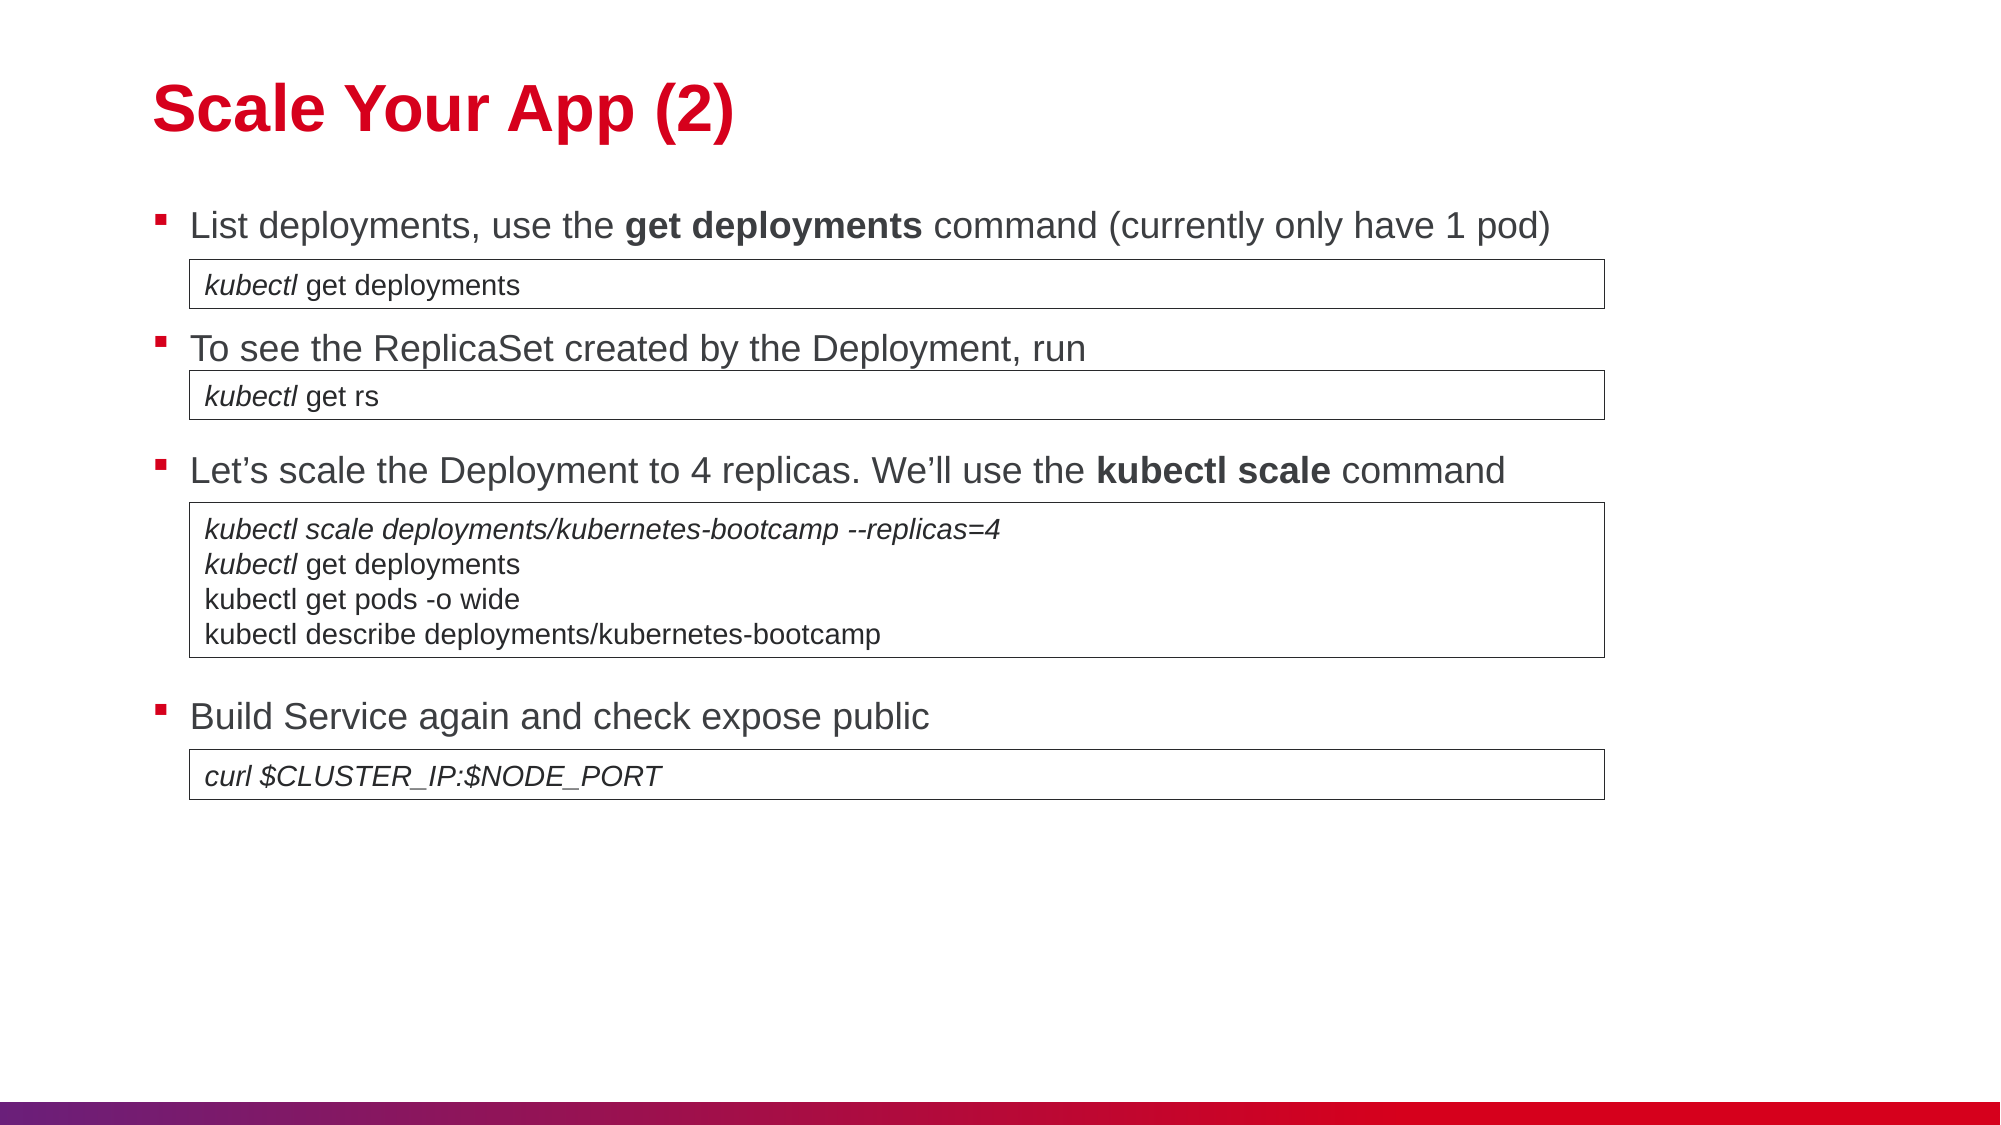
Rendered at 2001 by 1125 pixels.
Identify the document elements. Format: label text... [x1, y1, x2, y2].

text_box kubectl get deployments [189, 259, 1605, 309]
list List deployments, use the get deployments command (currently only have 1 pod) To see the ReplicaSet created by the Deployment, run Let’s scale the Deployment to 4 replicas. We’ll use the kubectl scale command Build Service again and check expose public [137, 198, 1826, 959]
text_box curl $CLUSTER_IP:$NODE_PORT [189, 749, 1605, 800]
title Scale Your App (2) [137, 66, 1826, 155]
text_box kubectl scale deployments/kubernetes-bootcamp --replicas=4 kubectl get deployments kubectl get pods -o wide kubectl describe deployments/kubernetes-bootcamp [189, 502, 1605, 658]
text_box kubectl get rs [189, 370, 1605, 420]
